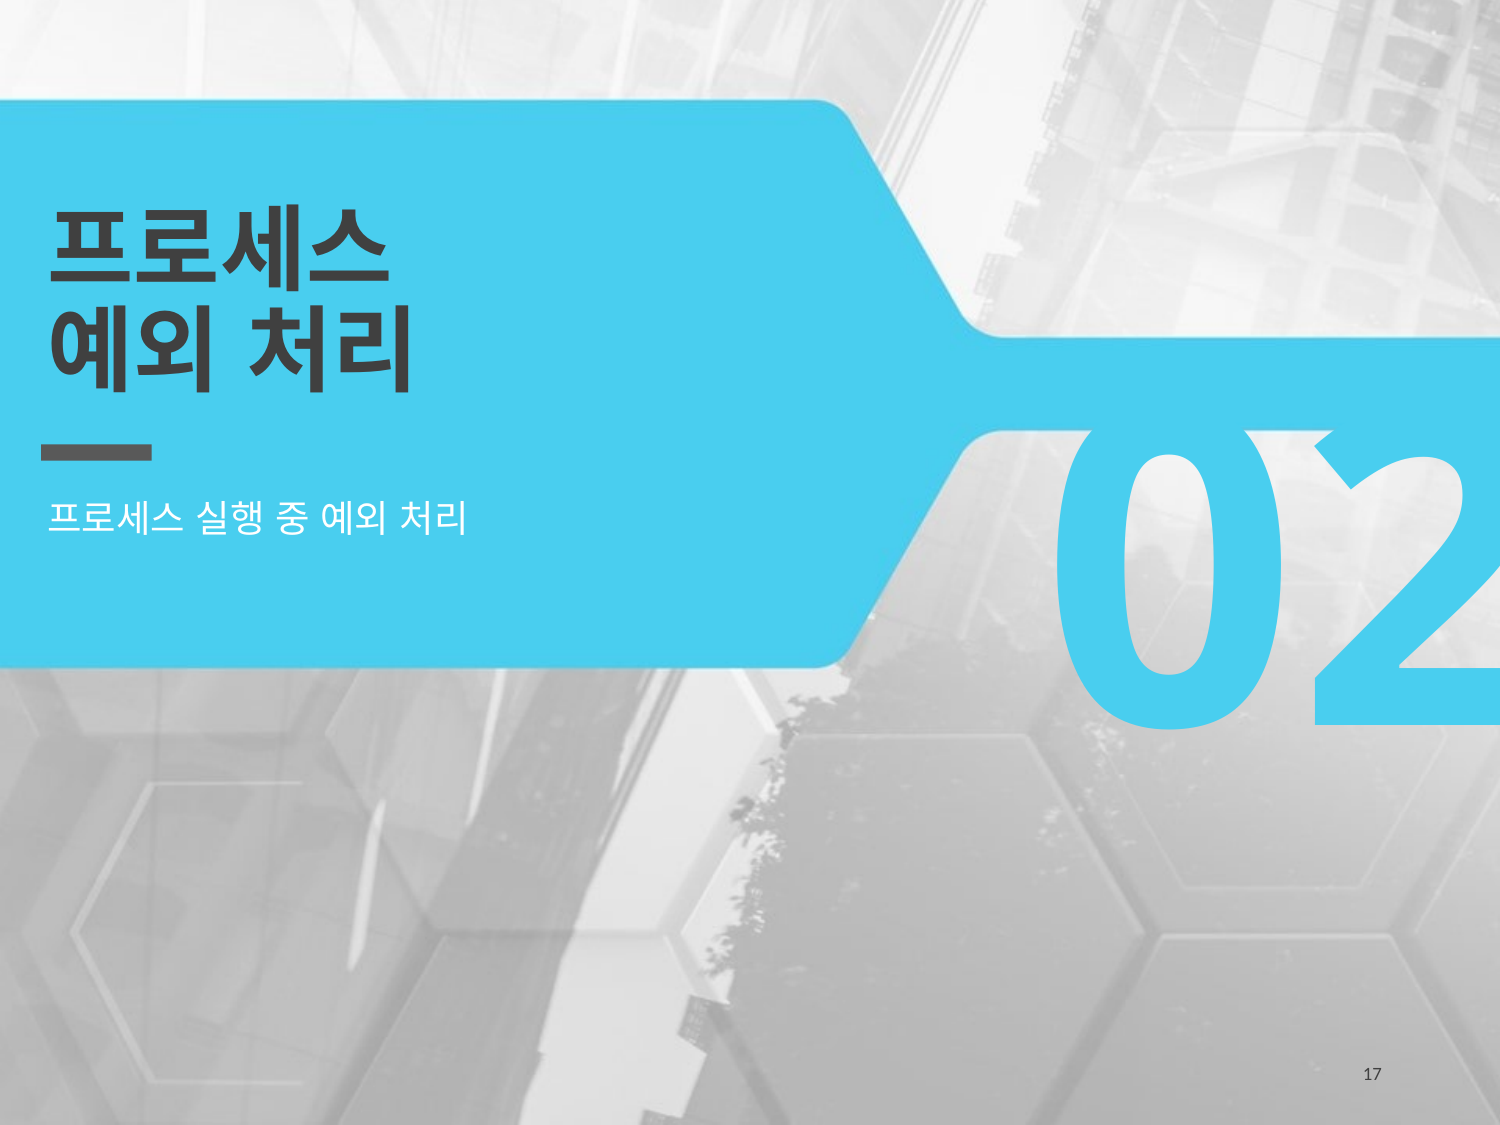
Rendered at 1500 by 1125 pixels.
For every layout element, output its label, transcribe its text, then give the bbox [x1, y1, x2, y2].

list 프로세스 실행 중 예외 처리 [32, 492, 715, 664]
list 02 [767, 329, 1500, 835]
slide_number 17 [1059, 1042, 1397, 1103]
picture [0, 0, 1500, 1125]
title 프로세스 예외 처리 [32, 132, 715, 413]
